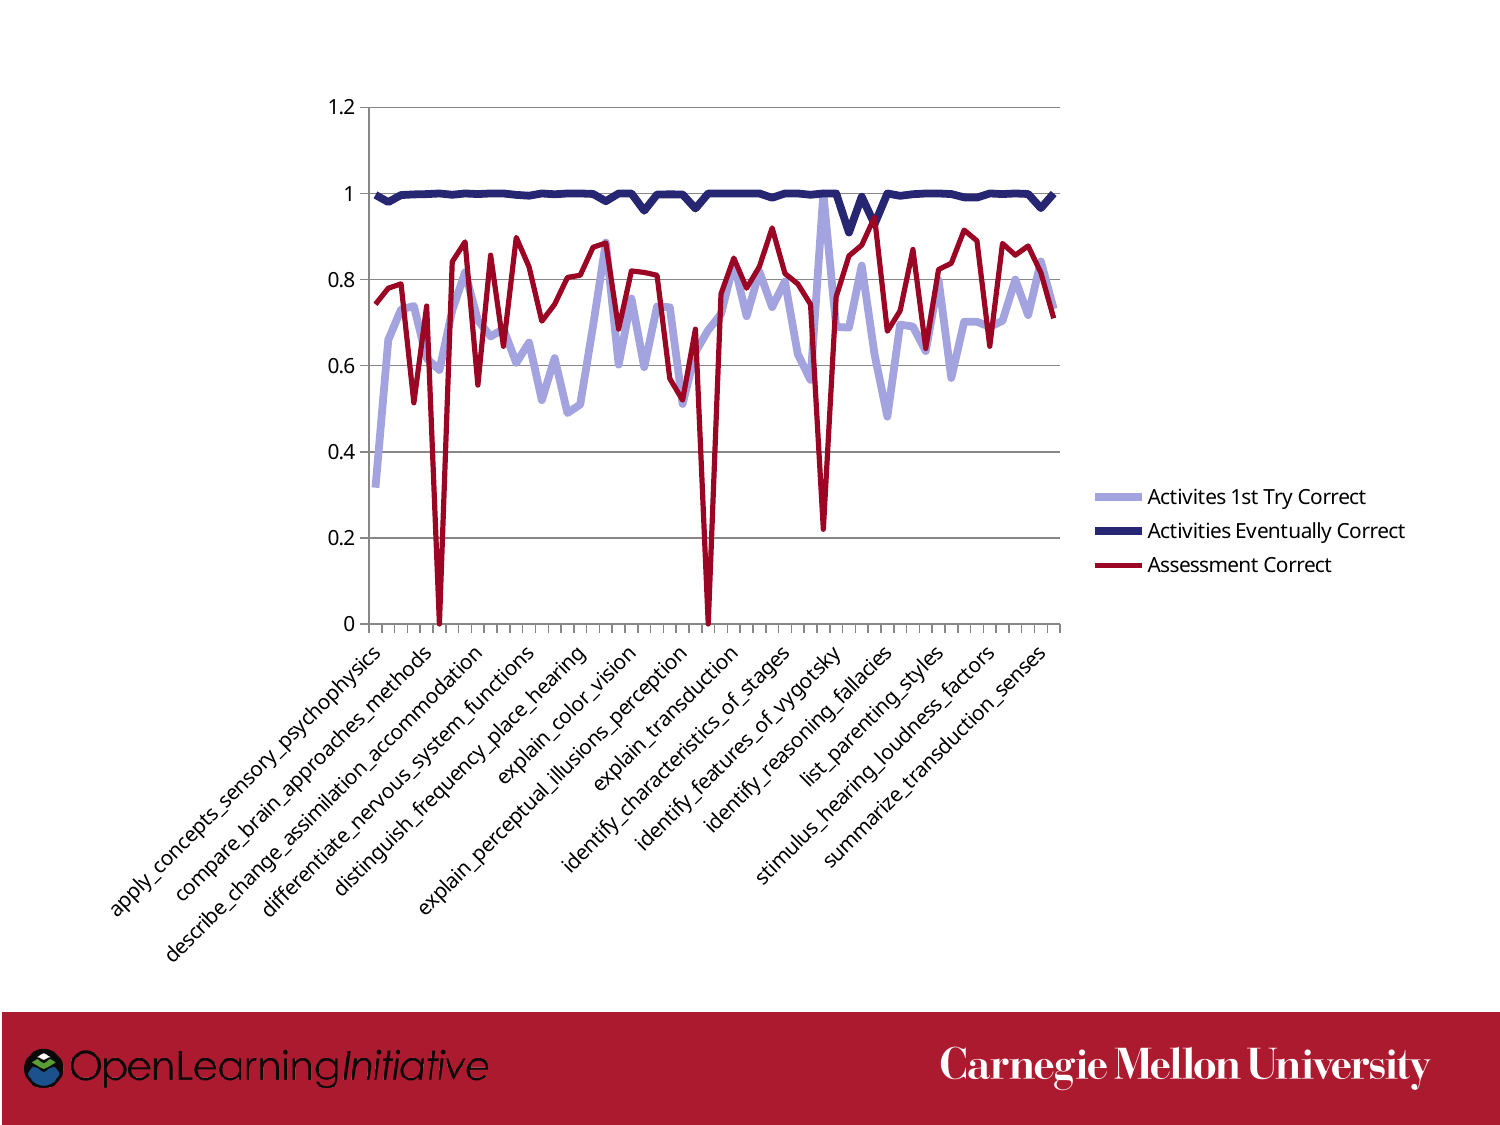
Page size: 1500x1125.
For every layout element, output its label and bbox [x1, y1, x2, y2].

chart [74, 74, 1426, 988]
picture [2, 1012, 1500, 1125]
